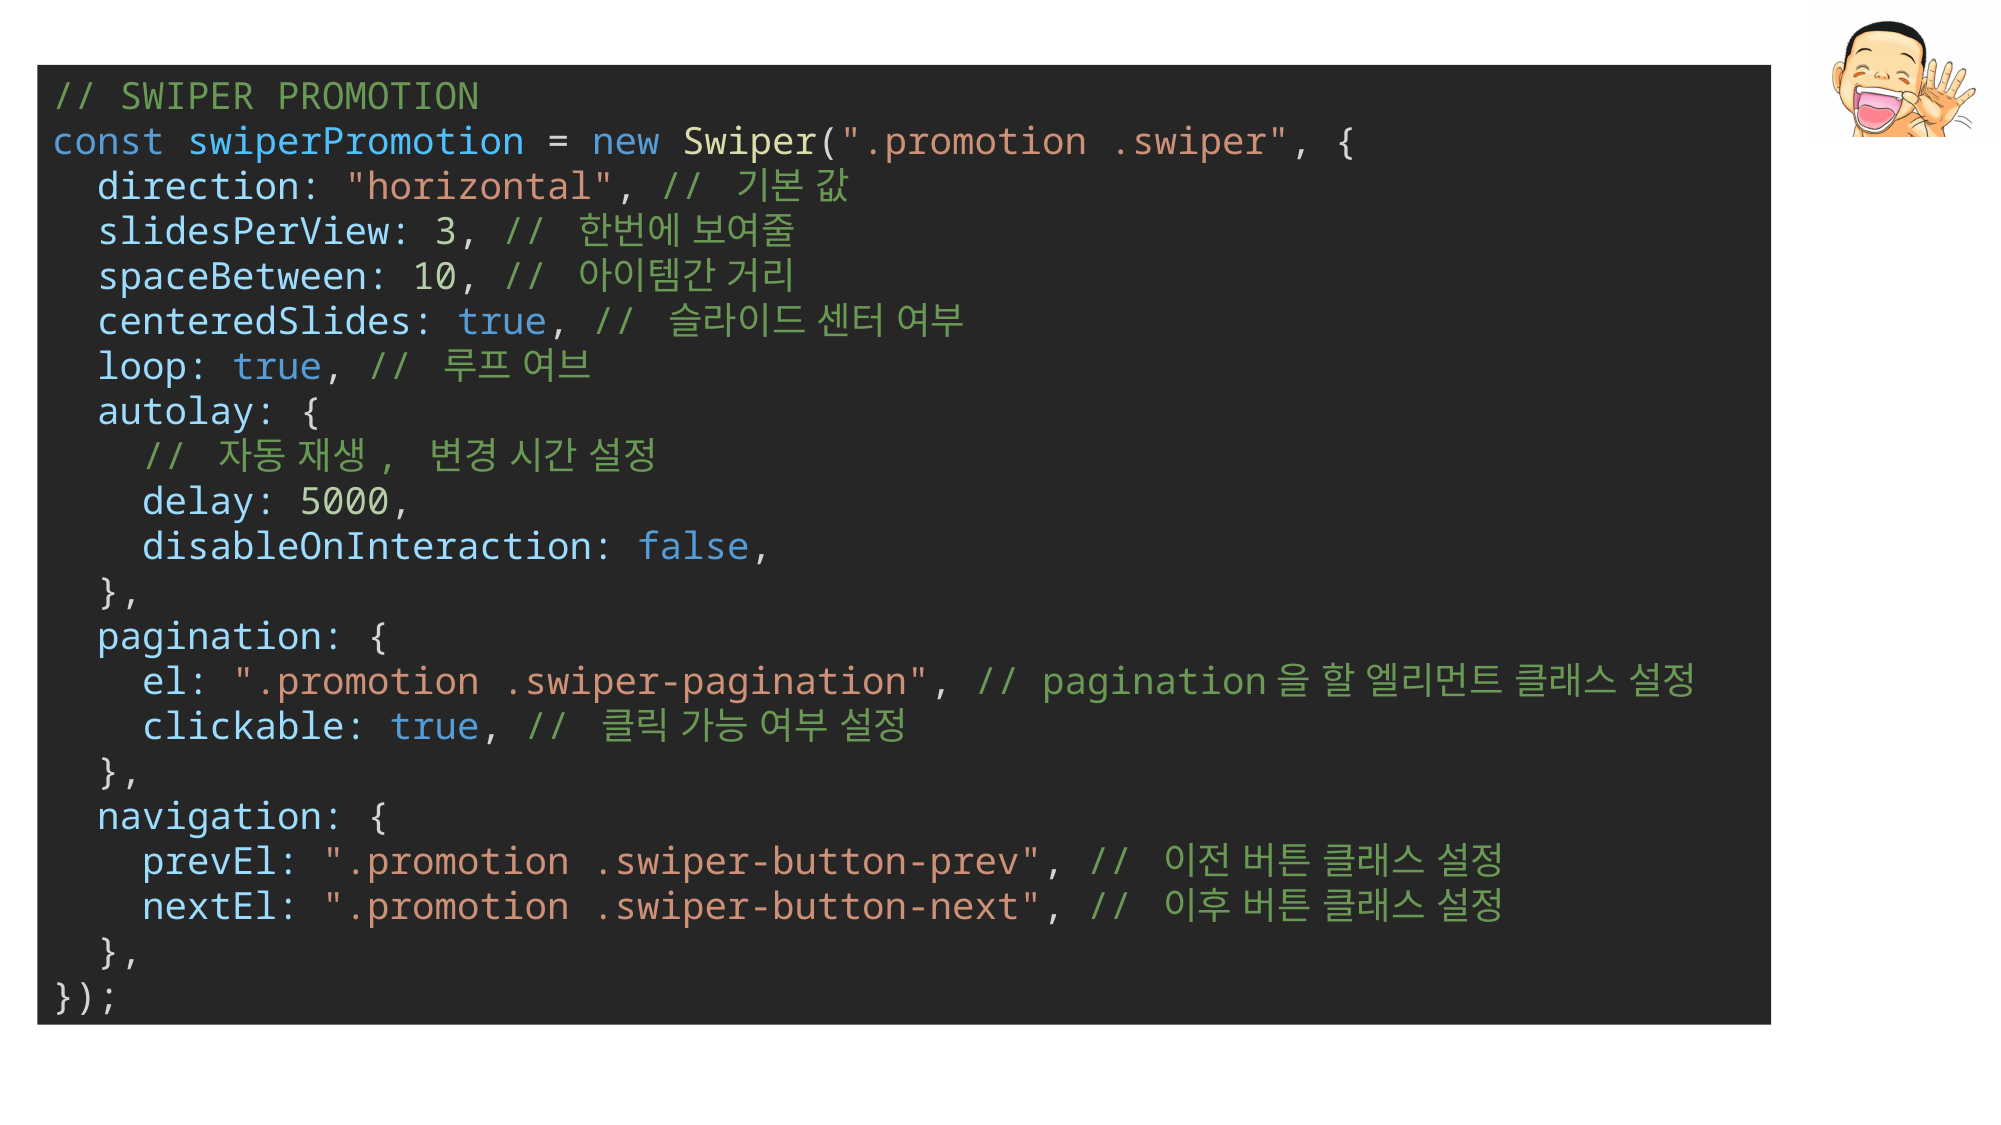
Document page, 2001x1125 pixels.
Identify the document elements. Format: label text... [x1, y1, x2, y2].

text_box // SWIPER PROMOTION const swiperPromotion = new Swiper(".promotion .swiper", { direction: "horizontal", // 기본 값 slidesPerView: 3, // 한번에 보여줄 spaceBetween: 10, // 아이템간 거리 centeredSlides: true, // 슬라이드 센터 여부 loop: true, // 루프 여브 autolay: { // 자동 재생, 변경 시간 설정 delay: 5000, disableOnInteraction: false, }, pagination: { el: ".promotion .swiper-pagination", // pagination을 할 엘리먼트 클래스 설정 clickable: true, // 클릭 가능 여부 설정 }, navigation: { prevEl: ".promotion .swiper-button-prev", // 이전 버튼 클래스 설정 nextEl: ".promotion .swiper-button-next", // 이후 버튼 클래스 설정 }, }); [37, 64, 1772, 1025]
picture [1808, 0, 2000, 137]
